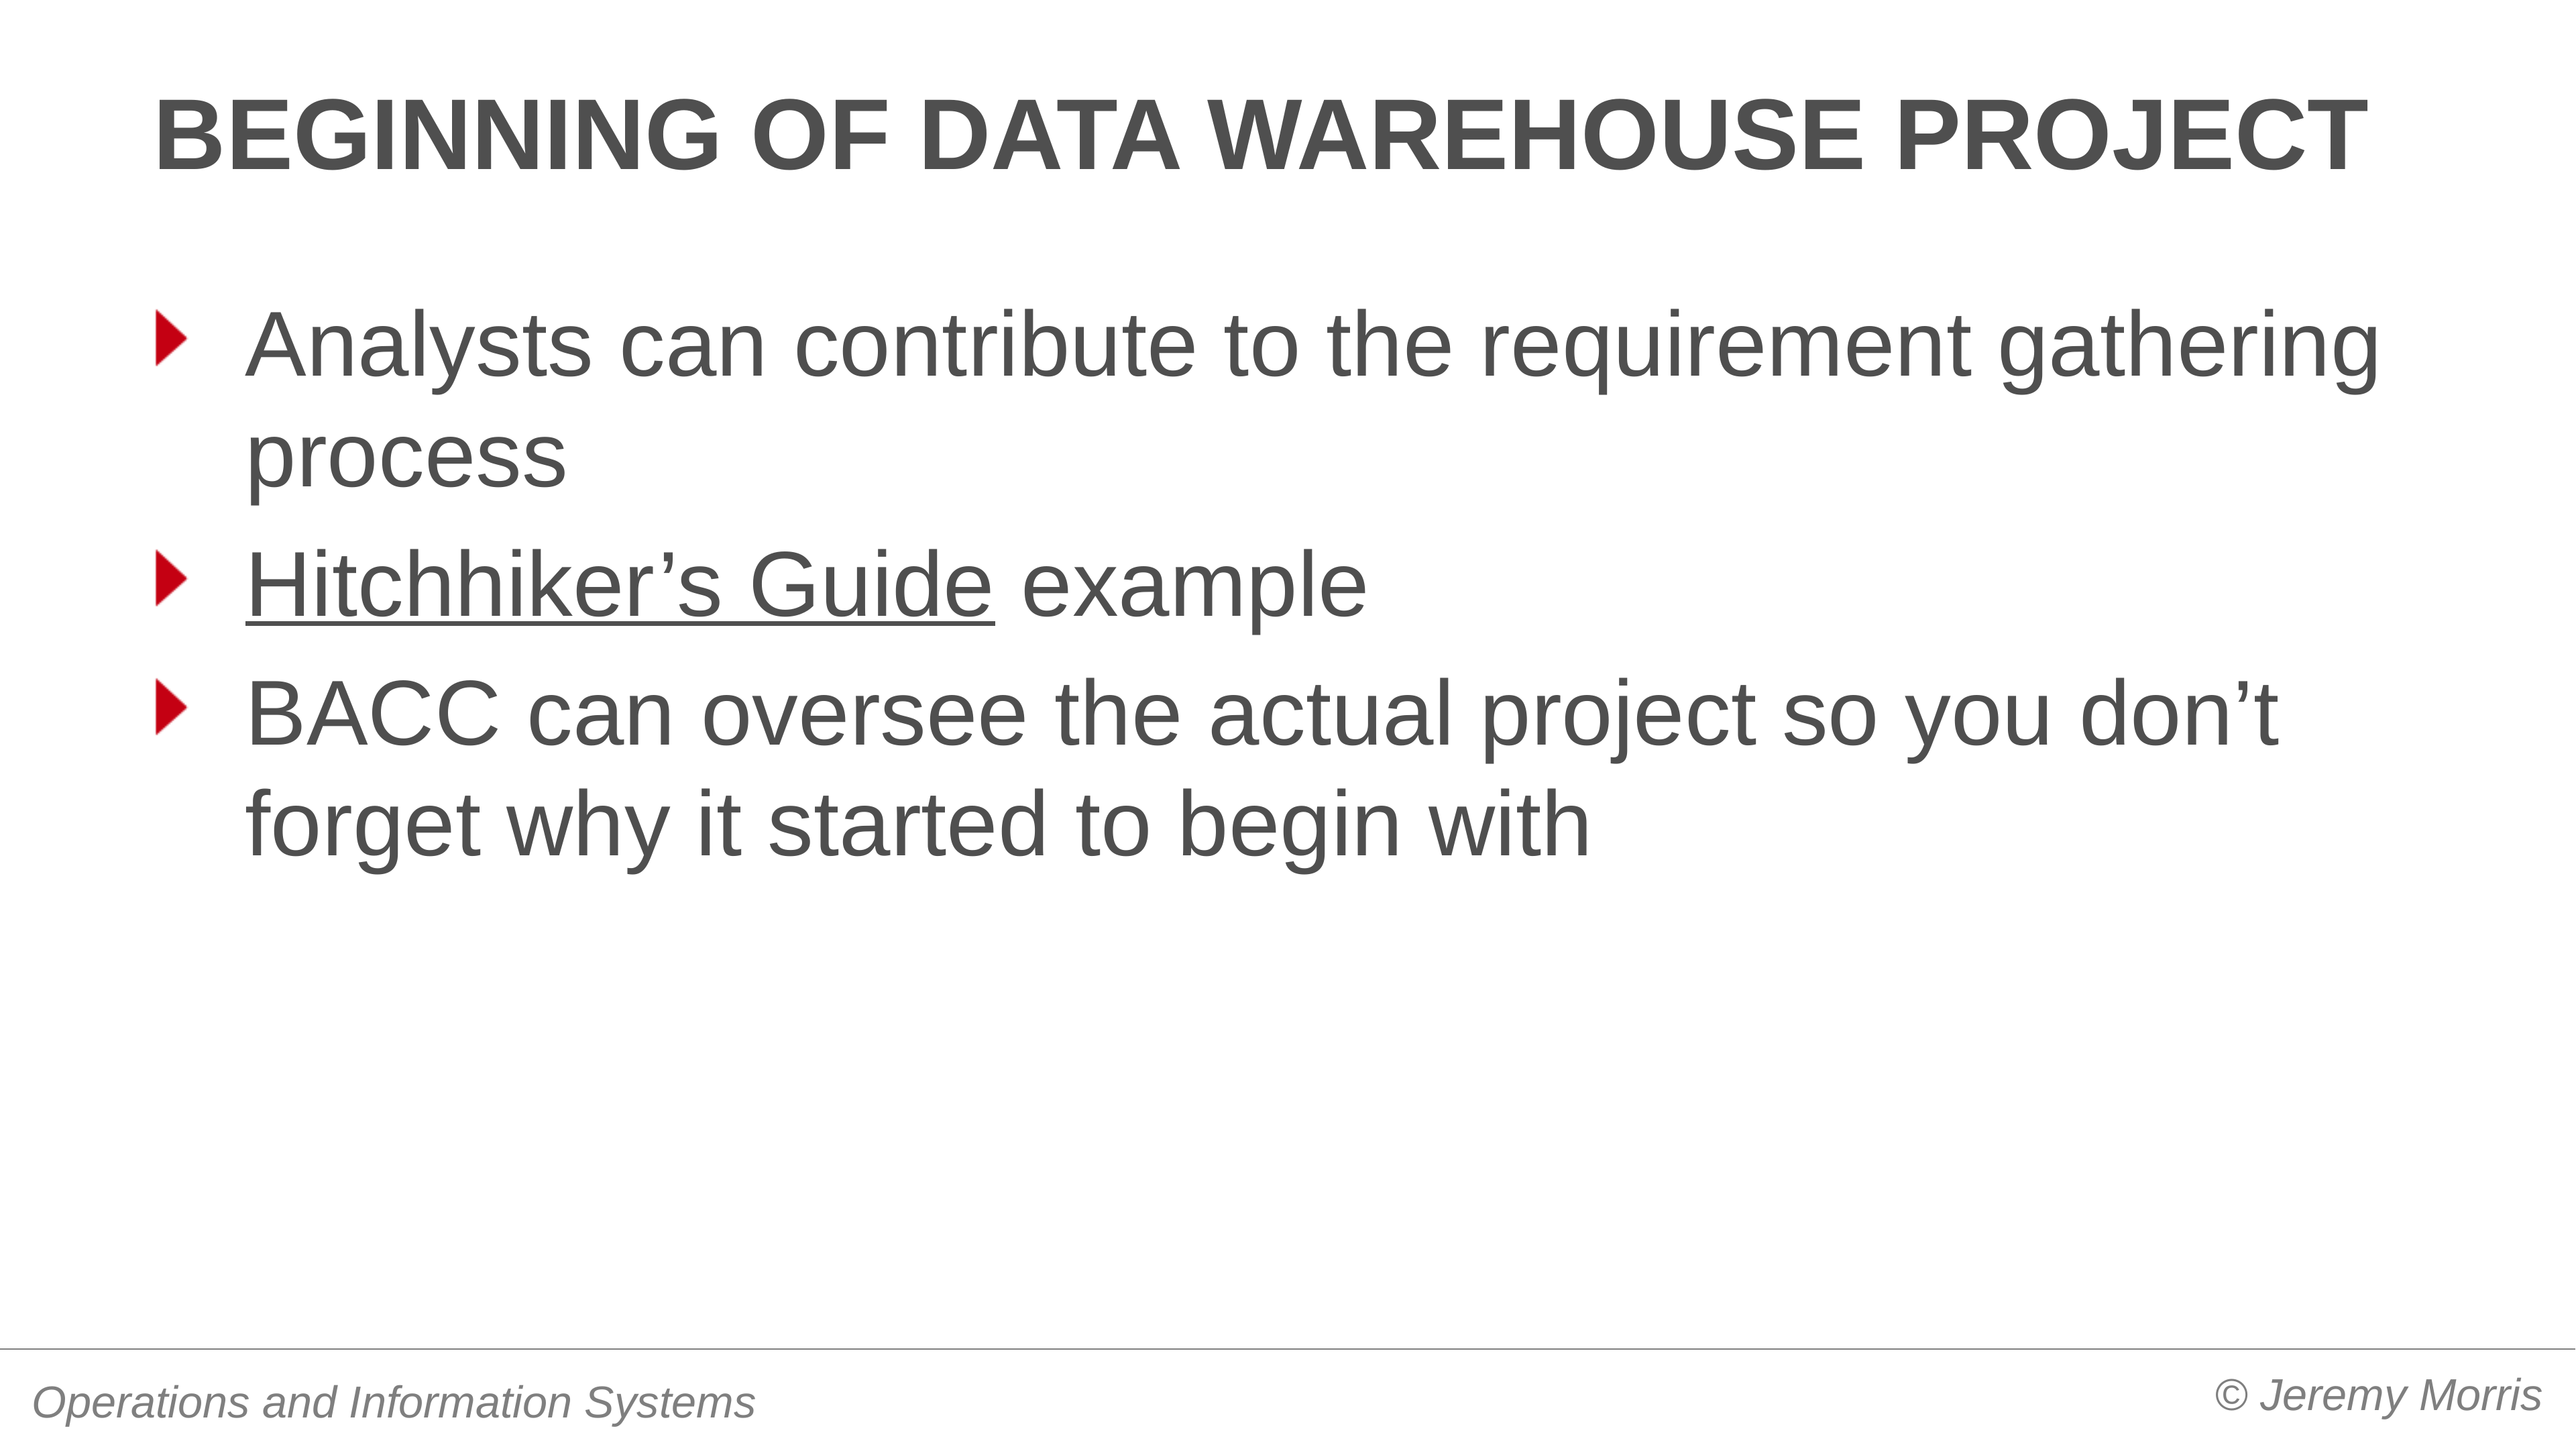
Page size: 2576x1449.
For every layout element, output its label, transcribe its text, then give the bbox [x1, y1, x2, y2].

list Analysts can contribute to the requirement gathering process Hitchhiker’s Guide example BACC can oversee the actual project so you don’t forget why it started to begin with [128, 271, 2447, 1243]
picture [153, 547, 190, 612]
title Beginning of data warehouse project [128, 52, 2447, 202]
picture [153, 307, 190, 372]
picture [153, 676, 190, 741]
